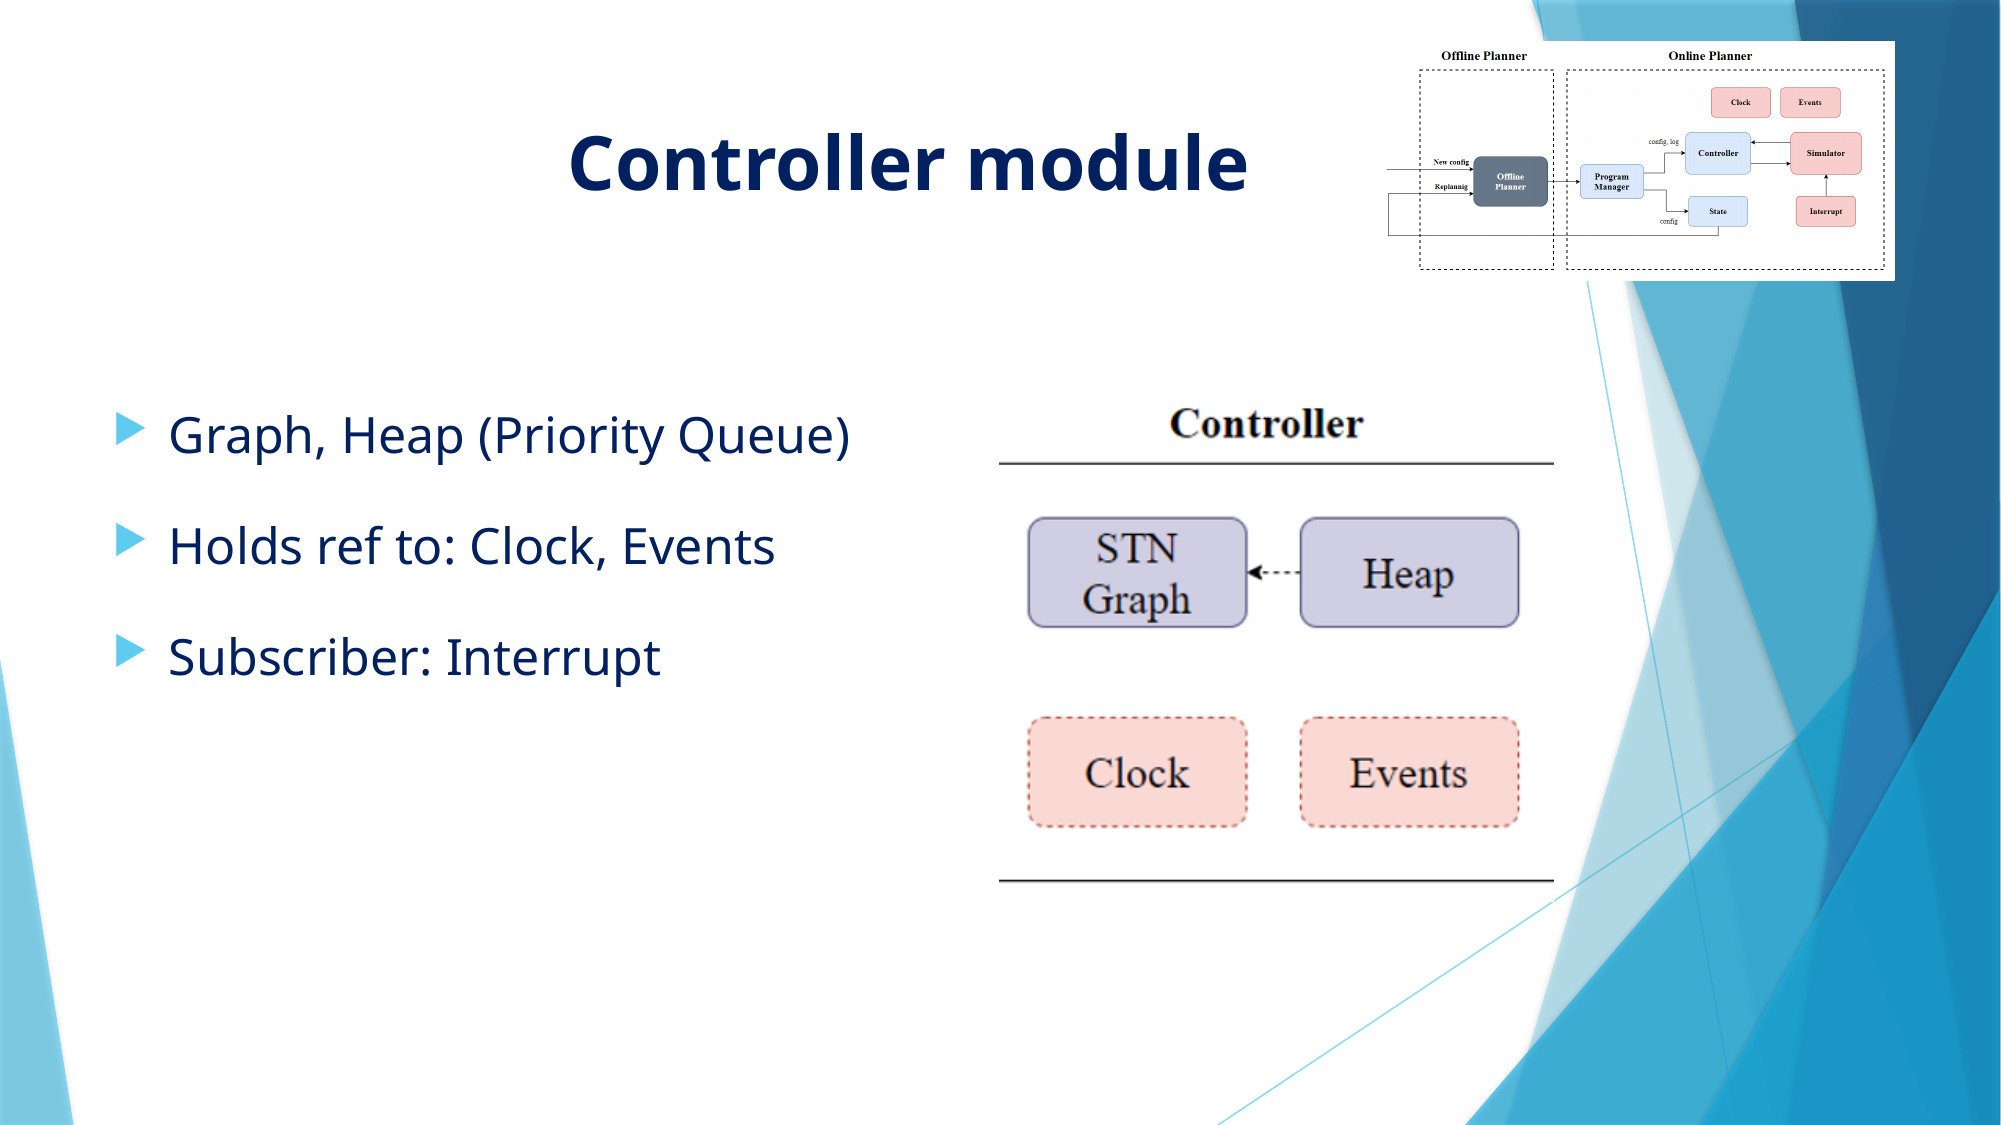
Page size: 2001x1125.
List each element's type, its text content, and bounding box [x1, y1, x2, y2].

list Graph, Heap (Priority Queue) Holds ref to: Clock, Events Subscriber: Interrupt [97, 260, 917, 865]
title Controller module [552, 75, 1376, 246]
picture [1381, 40, 1895, 282]
picture [999, 393, 1554, 903]
